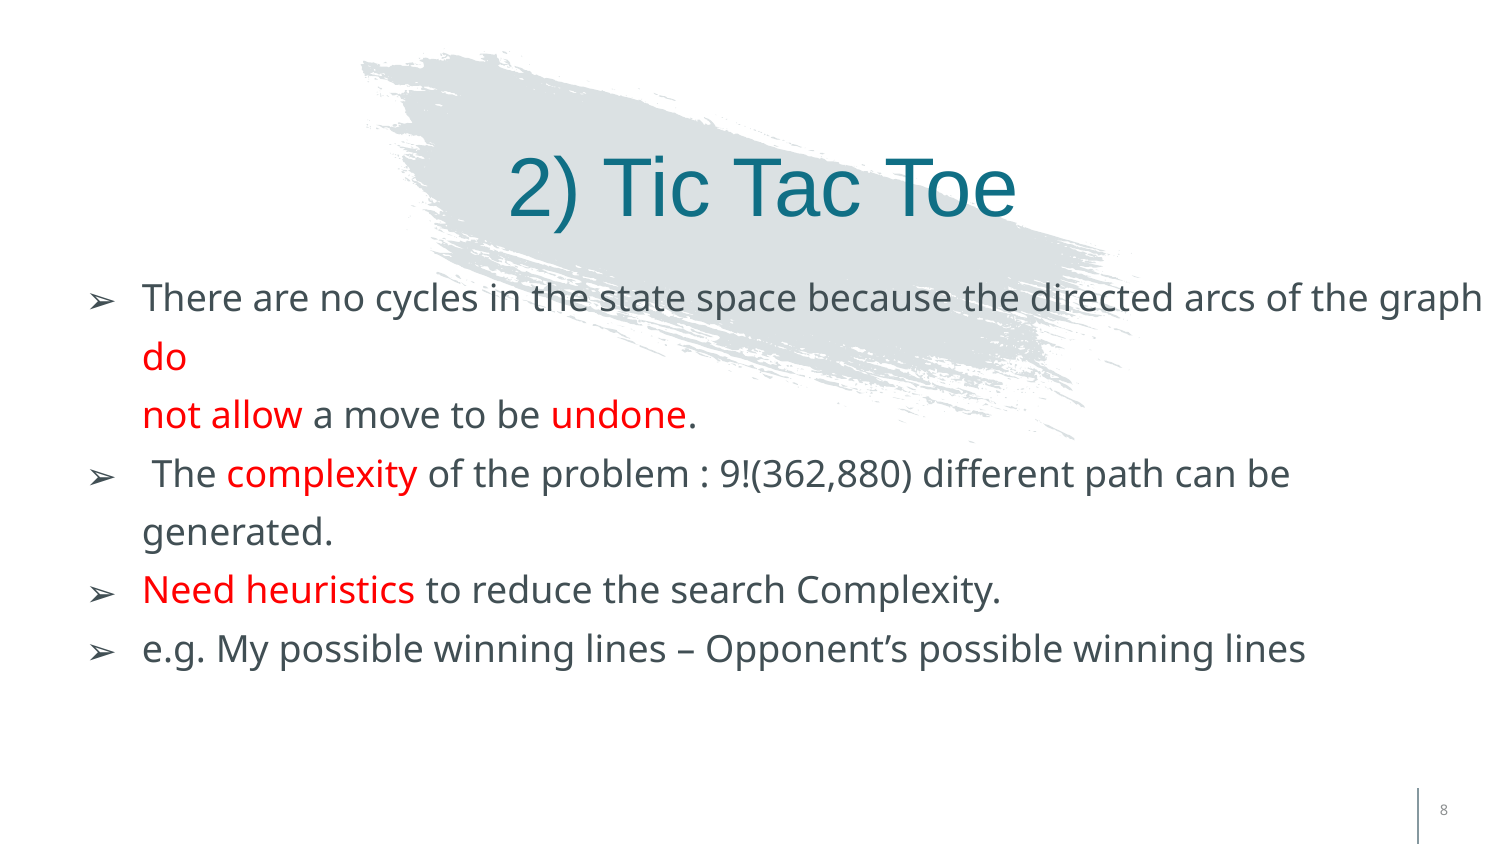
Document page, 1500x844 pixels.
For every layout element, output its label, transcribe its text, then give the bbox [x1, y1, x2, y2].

title 2) Tic Tac Toe [59, 101, 1467, 237]
slide_number 8 [1417, 799, 1471, 834]
list There are no cycles in the state space because the directed arcs of the graph do not allow a move to be undone. The complexity of the problem : 9!(362,880) different path can be generated. Need heuristics to reduce the search Complexity. e.g. My possible winning lines – Opponent’s possible winning lines [59, 320, 1494, 799]
